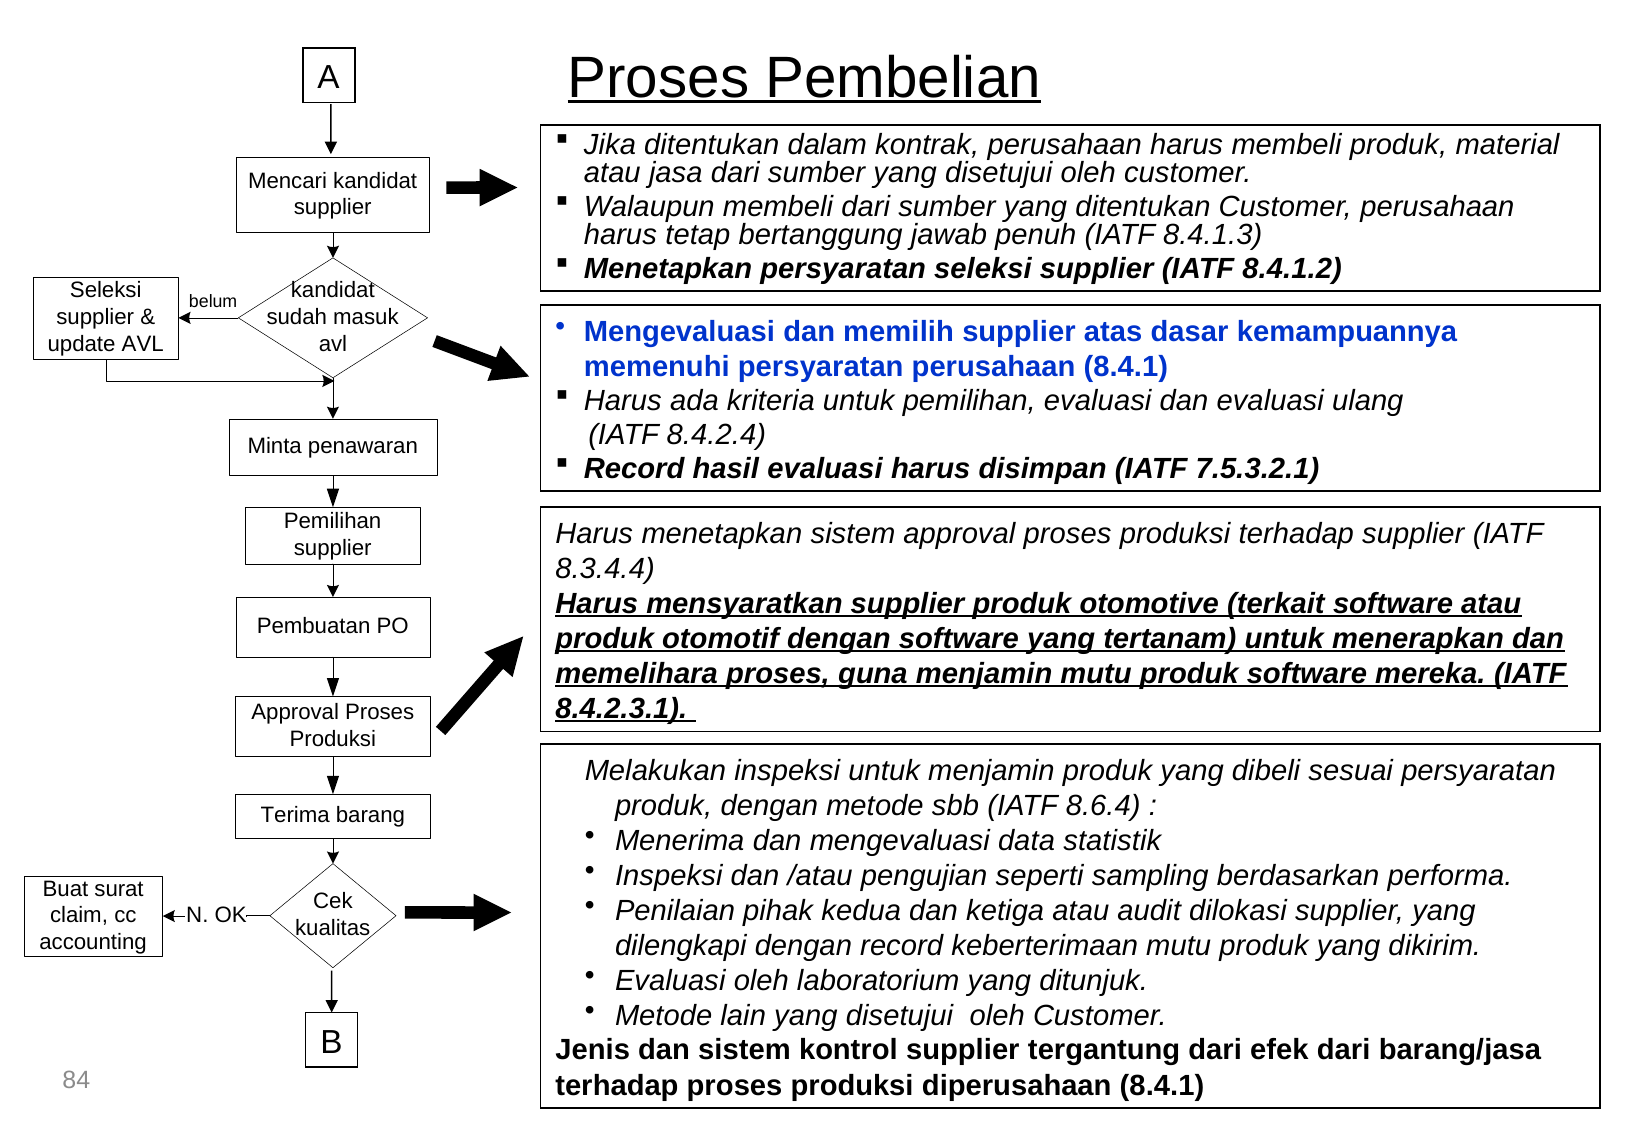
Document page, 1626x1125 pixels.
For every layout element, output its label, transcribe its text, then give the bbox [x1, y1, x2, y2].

text_box Jika ditentukan dalam kontrak, perusahaan harus membeli produk, material atau jasa dari sumber yang disetujui oleh customer. Walaupun membeli dari sumber yang ditentukan Customer, perusahaan harus tetap bertanggung jawab penuh (IATF 8.4.1.3) Menetapkan persyaratan seleksi supplier (IATF 8.4.1.2) [540, 125, 1600, 292]
slide_number 84 [21, 1045, 106, 1113]
text_box A [302, 48, 355, 103]
text_box [324, 104, 338, 154]
text_box [440, 636, 524, 731]
text_box Melakukan inspeksi untuk menjamin produk yang dibeli sesuai persyaratan produk, dengan metode sbb (IATF 8.6.4) : Menerima dan mengevaluasi data statistik Inspeksi dan /atau pengujian seperti sampling berdasarkan performa. Penilaian pihak kedua dan ketiga atau audit dilokasi supplier, yang dilengkapi dengan record keberterimaan mutu produk yang dikirim. Evaluasi oleh laboratorium yang ditunjuk. Metode lain yang disetujui oleh Customer. Jenis dan sistem kontrol supplier tergantung dari efek dari barang/jasa terhadap proses produksi diperusahaan (8.4.1) [540, 743, 1600, 1109]
text_box [440, 906, 512, 919]
text_box [440, 342, 530, 378]
text_box [325, 971, 338, 1013]
text_box Mengevaluasi dan memilih supplier atas dasar kemampuannya memenuhi persyaratan perusahaan (8.4.1) Harus ada kriteria untuk pemilihan, evaluasi dan evaluasi ulang (IATF 8.4.2.4) Record hasil evaluasi harus disimpan (IATF 7.5.3.2.1) [540, 305, 1600, 492]
text_box [446, 181, 518, 194]
text_box Harus menetapkan sistem approval proses produksi terhadap supplier (IATF 8.3.4.4) Harus mensyaratkan supplier produk otomotive (terkait software atau produk otomotif dengan software yang tertanam) untuk menerapkan dan memelihara proses, guna menjamin mutu produk software mereka. (IATF 8.4.2.3.1). [540, 507, 1600, 732]
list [21, 154, 440, 971]
text_box B [305, 1012, 358, 1068]
text_box Proses Pembelian [434, 7, 1191, 141]
